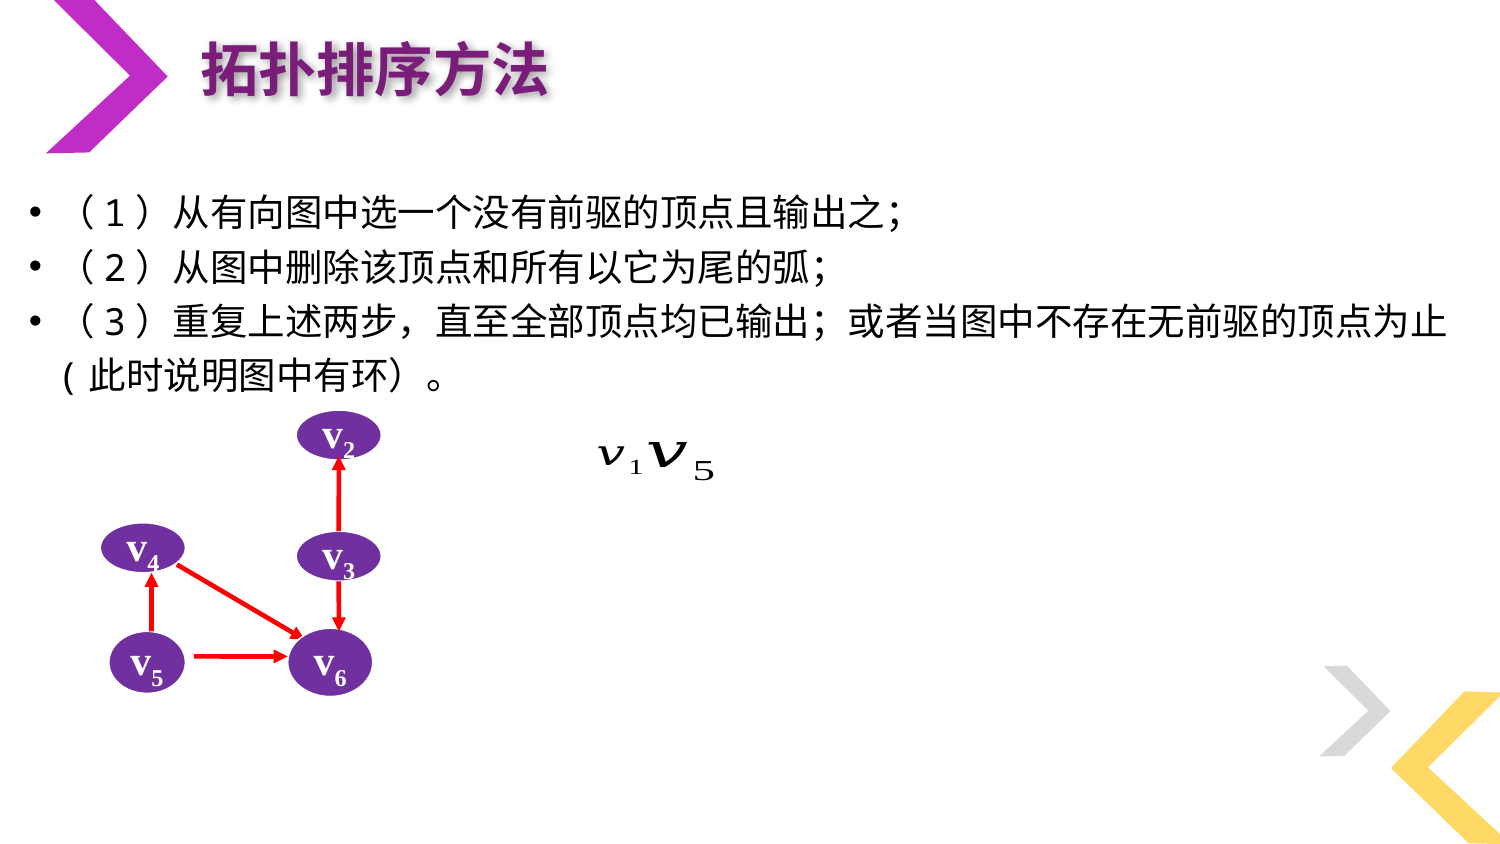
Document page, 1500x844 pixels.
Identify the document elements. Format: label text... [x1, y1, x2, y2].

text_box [100, 410, 382, 697]
list 拓扑排序方法 [188, 35, 1214, 111]
list （1）从有向图中选一个没有前驱的顶点且输出之； （2）从图中删除该顶点和所有以它为尾的弧； （3）重复上述两步，直至全部顶点均已输出；或者当图中不存在无前驱的顶点为止(此时说明图中有环）。 [17, 174, 1483, 411]
